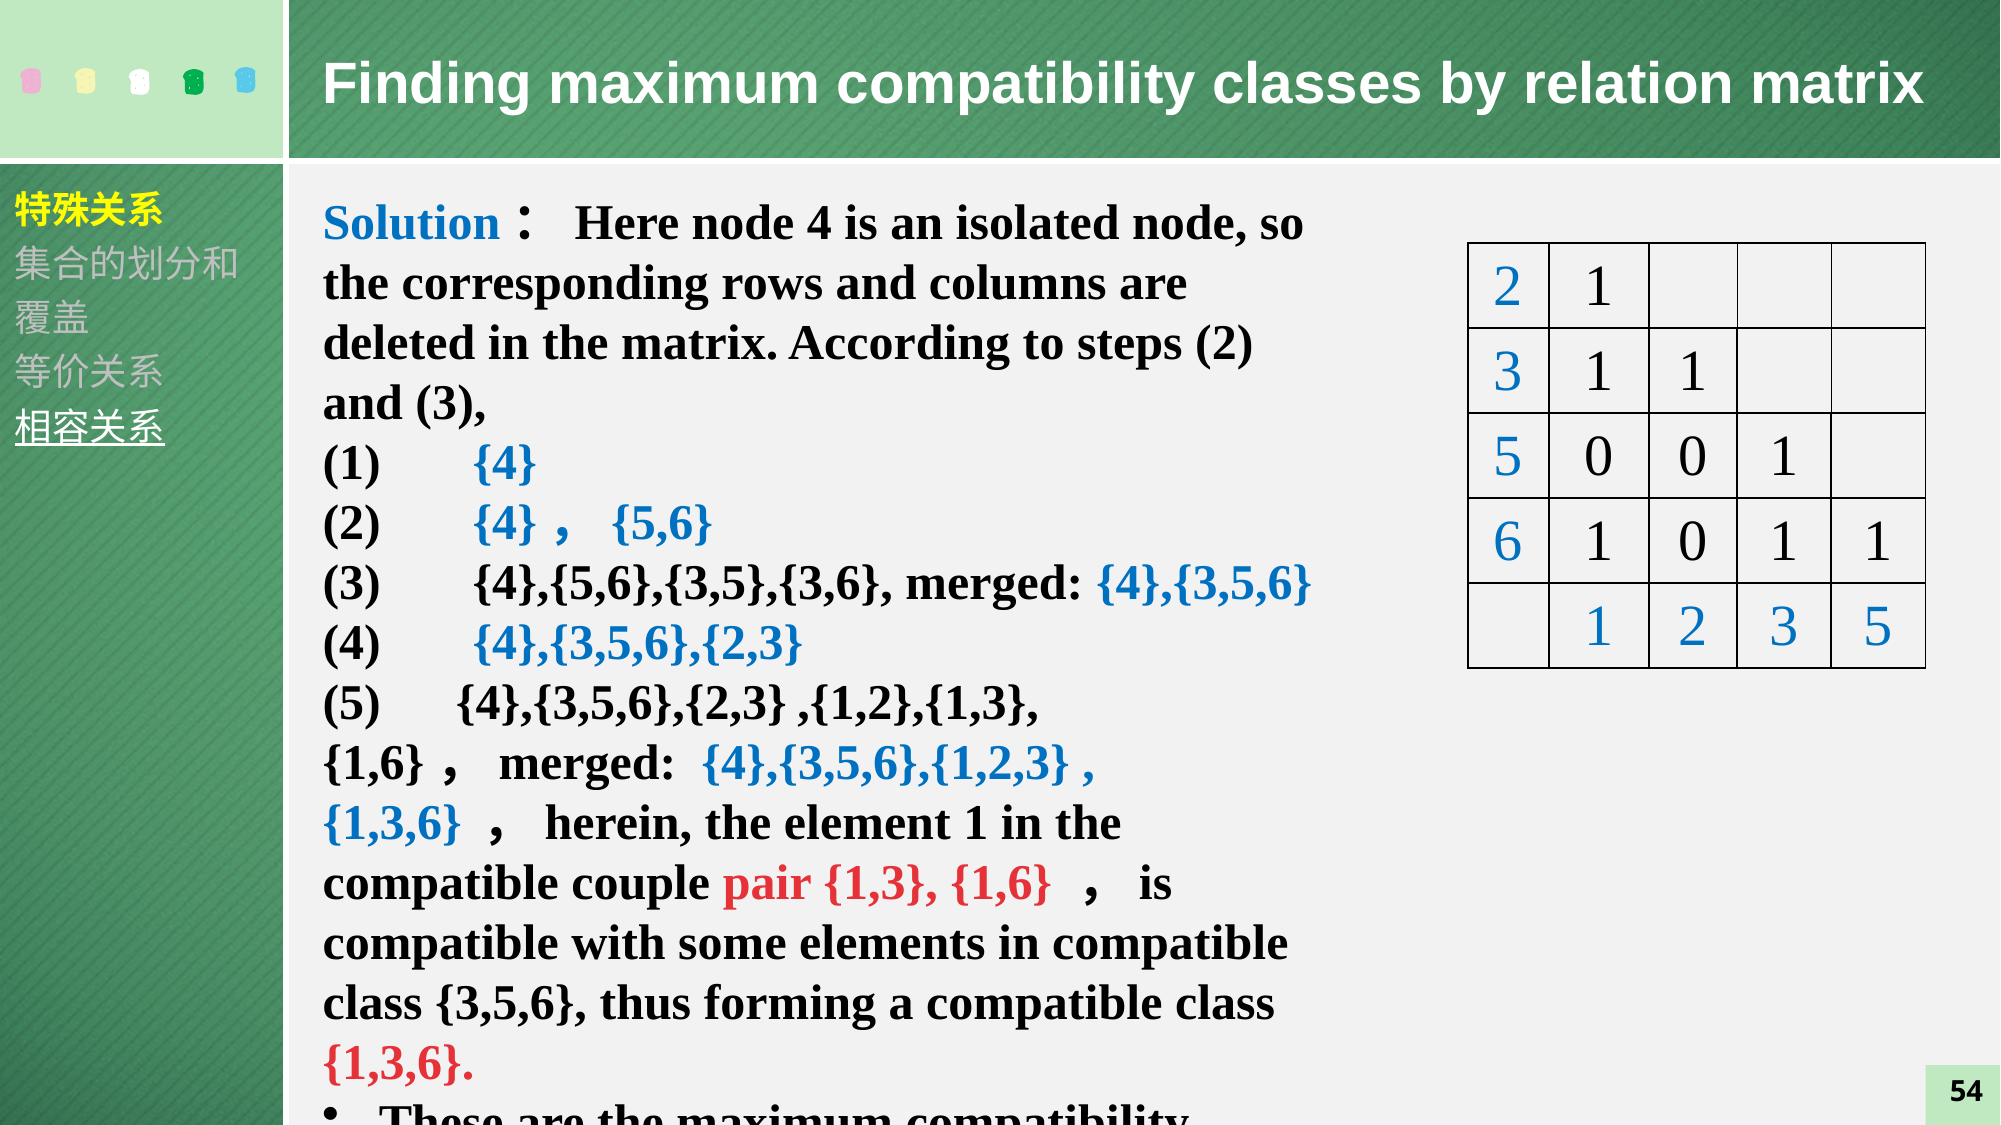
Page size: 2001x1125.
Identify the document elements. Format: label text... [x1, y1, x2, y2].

picture [0, 164, 283, 1125]
slide_number 54 [1925, 1065, 2000, 1125]
table_cell 3 [1469, 329, 1548, 412]
table_cell [1469, 584, 1548, 667]
table_cell [1738, 329, 1831, 412]
table_header 2 [1469, 244, 1548, 327]
table_cell [1832, 329, 1925, 412]
table_header [1832, 244, 1925, 327]
text_box 特殊关系 集合的划分和覆盖 等价关系 相容关系 [0, 170, 277, 563]
table_cell 0 [1650, 414, 1736, 497]
text_box Solution：Here node 4 is an isolated node, so the corresponding rows and columns are deleted in the matrix. According to steps (2) and (3), (1) {4} (2) {4}，{5,6} (3) {4},{5,6},{3,5},{3,6}, merged: {4},{3,5,6} (4) {4},{3,5,6},{2,3} (5) {4},{3,5,6},{2,3} ,{1,2},{1,3},{1,6}，merged: {4},{3,5,6},{1,2,3} ,{1,3,6} ，herein, the element 1 in the compatible couple pair {1,3}, {1,6} ，is compatible with some elements in compatible class {3,5,6}, thus forming a compatible class {1,3,6}. These are the maximum compatibility classes. [307, 182, 1365, 1125]
table_cell 5 [1832, 584, 1925, 667]
table_cell 1 [1738, 499, 1830, 582]
picture [289, 0, 2000, 158]
table_cell 3 [1738, 584, 1830, 667]
table_cell 1 [1738, 414, 1830, 497]
table_cell 5 [1469, 414, 1548, 497]
table_cell 1 [1650, 329, 1736, 412]
table_header [1650, 244, 1737, 327]
table_cell 1 [1550, 584, 1648, 667]
table_cell 0 [1650, 499, 1736, 582]
table_header [1738, 244, 1831, 327]
table_cell [1832, 414, 1925, 497]
table_cell 1 [1550, 499, 1648, 582]
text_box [19, 65, 258, 95]
table_cell 2 [1650, 584, 1736, 667]
table_cell 1 [1550, 329, 1648, 412]
table_cell 6 [1469, 499, 1548, 582]
table_header 1 [1550, 244, 1648, 327]
table_cell 1 [1832, 499, 1925, 582]
table_cell 0 [1550, 414, 1648, 497]
text_box Finding maximum compatibility classes by relation matrix [307, 38, 2000, 123]
